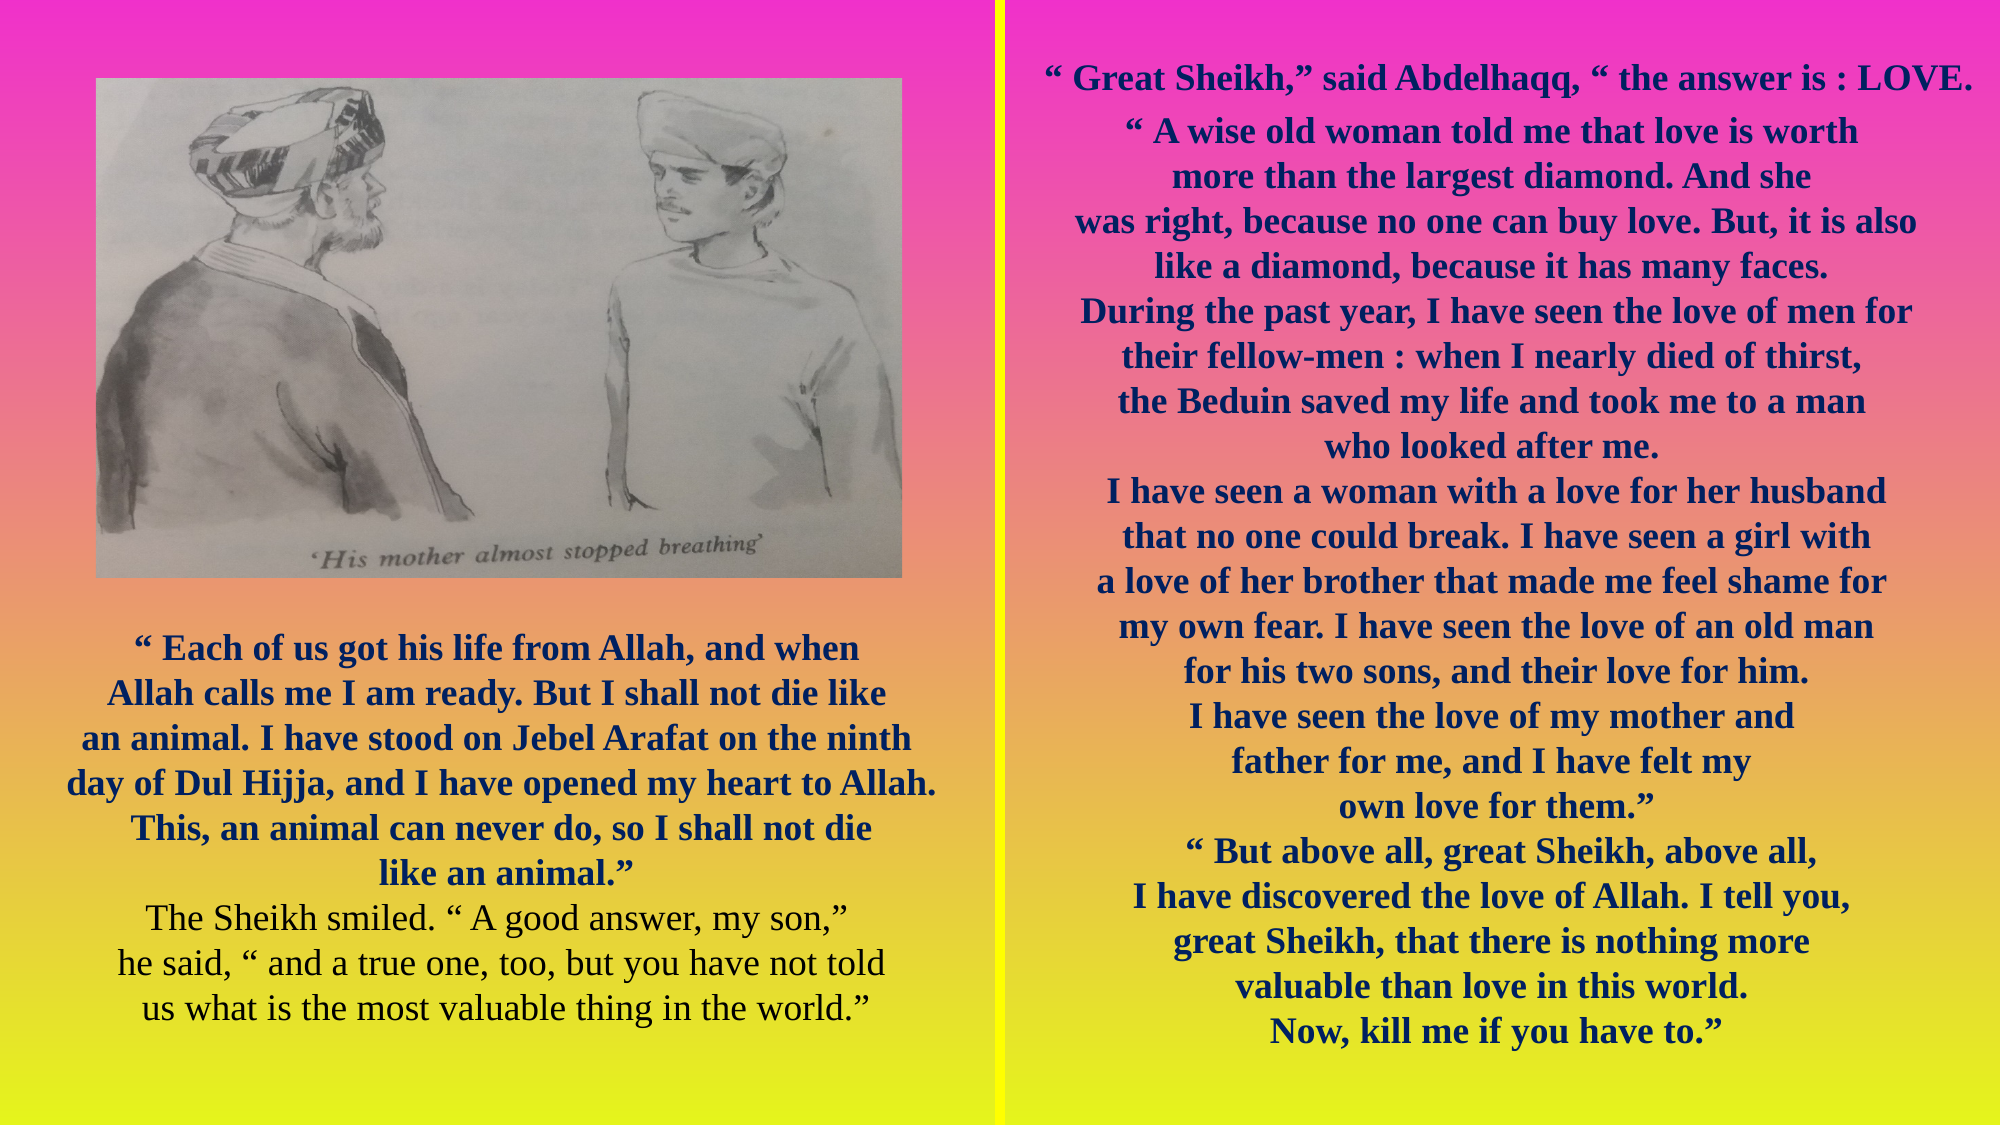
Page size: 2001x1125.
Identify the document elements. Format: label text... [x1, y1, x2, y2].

text_box “ Great Sheikh,” said Abdelhaqq, “ the answer is : LOVE. [1029, 45, 2000, 151]
text_box “ Each of us got his life from Allah, and when Allah calls me I am ready. But I shall not die like an animal. I have stood on Jebel Arafat on the ninth day of Dul Hijja, and I have opened my heart to Allah. This, an animal can never do, so I shall not die like an animal.” The Sheikh smiled. “ A good answer, my son,” he said, “ and a true one, too, but you have not told us what is the most valuable thing in the world.” [40, 615, 964, 1035]
text_box [0, 0, 995, 1125]
text_box [1021, 0, 2000, 1125]
text_box “ A wise old woman told me that love is worth more than the largest diamond. And she was right, because no one can buy love. But, it is also like a diamond, because it has many faces. During the past year, I have seen the love of men for their fellow-men : when I nearly died of thirst, the Beduin saved my life and took me to a man who looked after me. I have seen a woman with a love for her husband that no one could break. I have seen a girl with a love of her brother that made me feel shame for my own fear. I have seen the love of an old man for his two sons, and their love for him. I have seen the love of my mother and father for me, and I have felt my own love for them.” “ But above all, great Sheikh, above all, I have discovered the love of Allah. I tell you, great Sheikh, that there is nothing more valuable than love in this world. Now, kill me if you have to.” [1040, 98, 1954, 1059]
picture [95, 78, 903, 578]
text_box [1005, 0, 1021, 1125]
